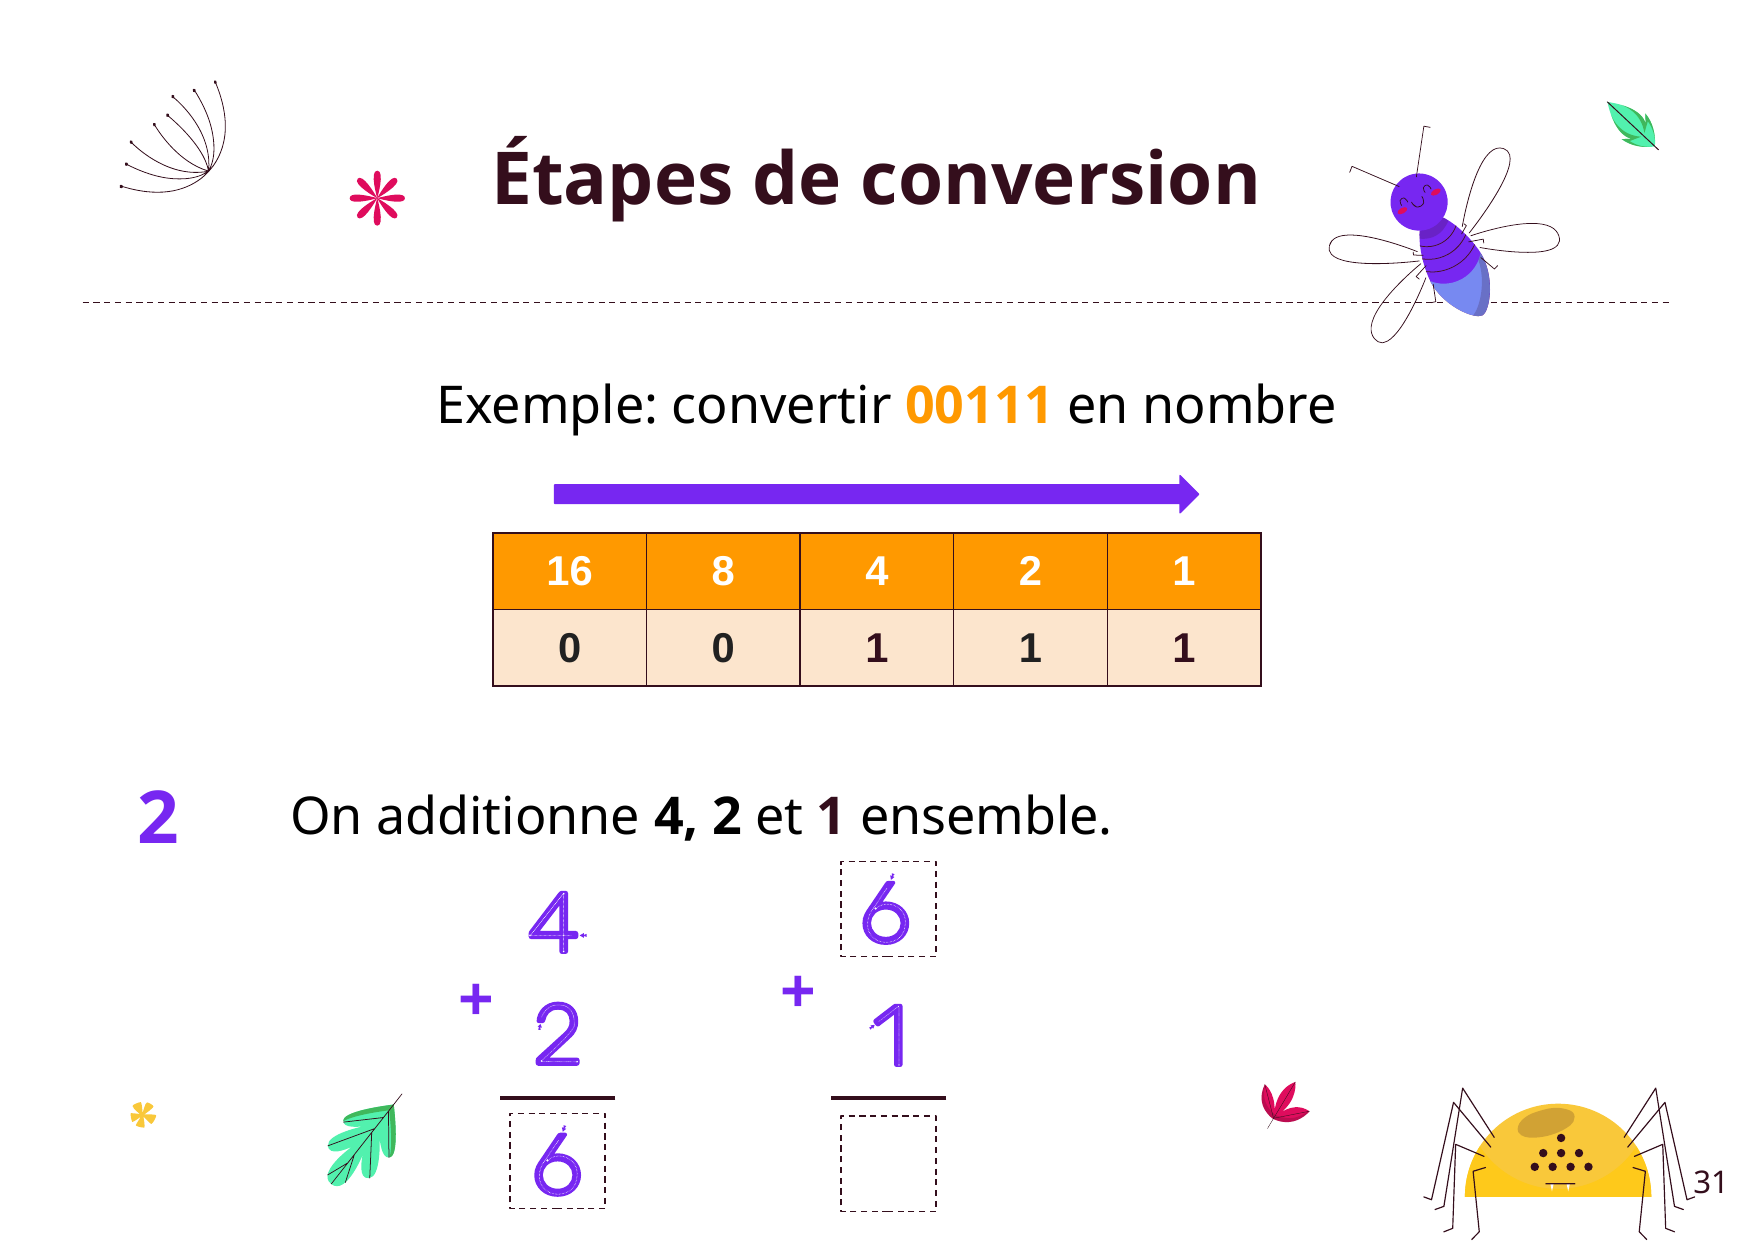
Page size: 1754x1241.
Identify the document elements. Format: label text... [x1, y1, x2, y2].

text_box Exemple: convertir 00111 en nombre [402, 356, 1371, 449]
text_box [535, 1001, 580, 1066]
text_box [119, 80, 226, 193]
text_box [1608, 99, 1658, 152]
text_box [510, 1113, 606, 1209]
slide_number 31 [1699, 1145, 1747, 1241]
text_box + [755, 936, 841, 1042]
text_box + [433, 943, 519, 1049]
table_header 8 [647, 534, 799, 609]
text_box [534, 1124, 582, 1198]
table_cell 0 [647, 610, 799, 685]
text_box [528, 890, 587, 955]
table_header 1 [1108, 534, 1260, 609]
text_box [868, 1003, 903, 1068]
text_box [1327, 125, 1561, 344]
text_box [329, 1086, 406, 1196]
text_box [841, 1116, 937, 1212]
table_header 4 [801, 534, 953, 609]
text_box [349, 170, 406, 226]
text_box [1422, 1087, 1696, 1241]
table_cell 1 [1108, 610, 1260, 685]
text_box [841, 861, 937, 957]
text_box On additionne 4, 2 et 1 ensemble. [275, 767, 1411, 860]
text_box [130, 1102, 157, 1128]
table_header 2 [954, 534, 1107, 609]
table_cell 1 [954, 610, 1107, 685]
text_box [1253, 1082, 1310, 1128]
text_box [554, 475, 1199, 513]
table_header 16 [494, 534, 646, 609]
text_box 2 [82, 753, 235, 875]
table_cell 0 [494, 610, 646, 685]
title Étapes de conversion [82, 112, 1671, 243]
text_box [862, 872, 910, 946]
table_cell 1 [801, 610, 953, 685]
